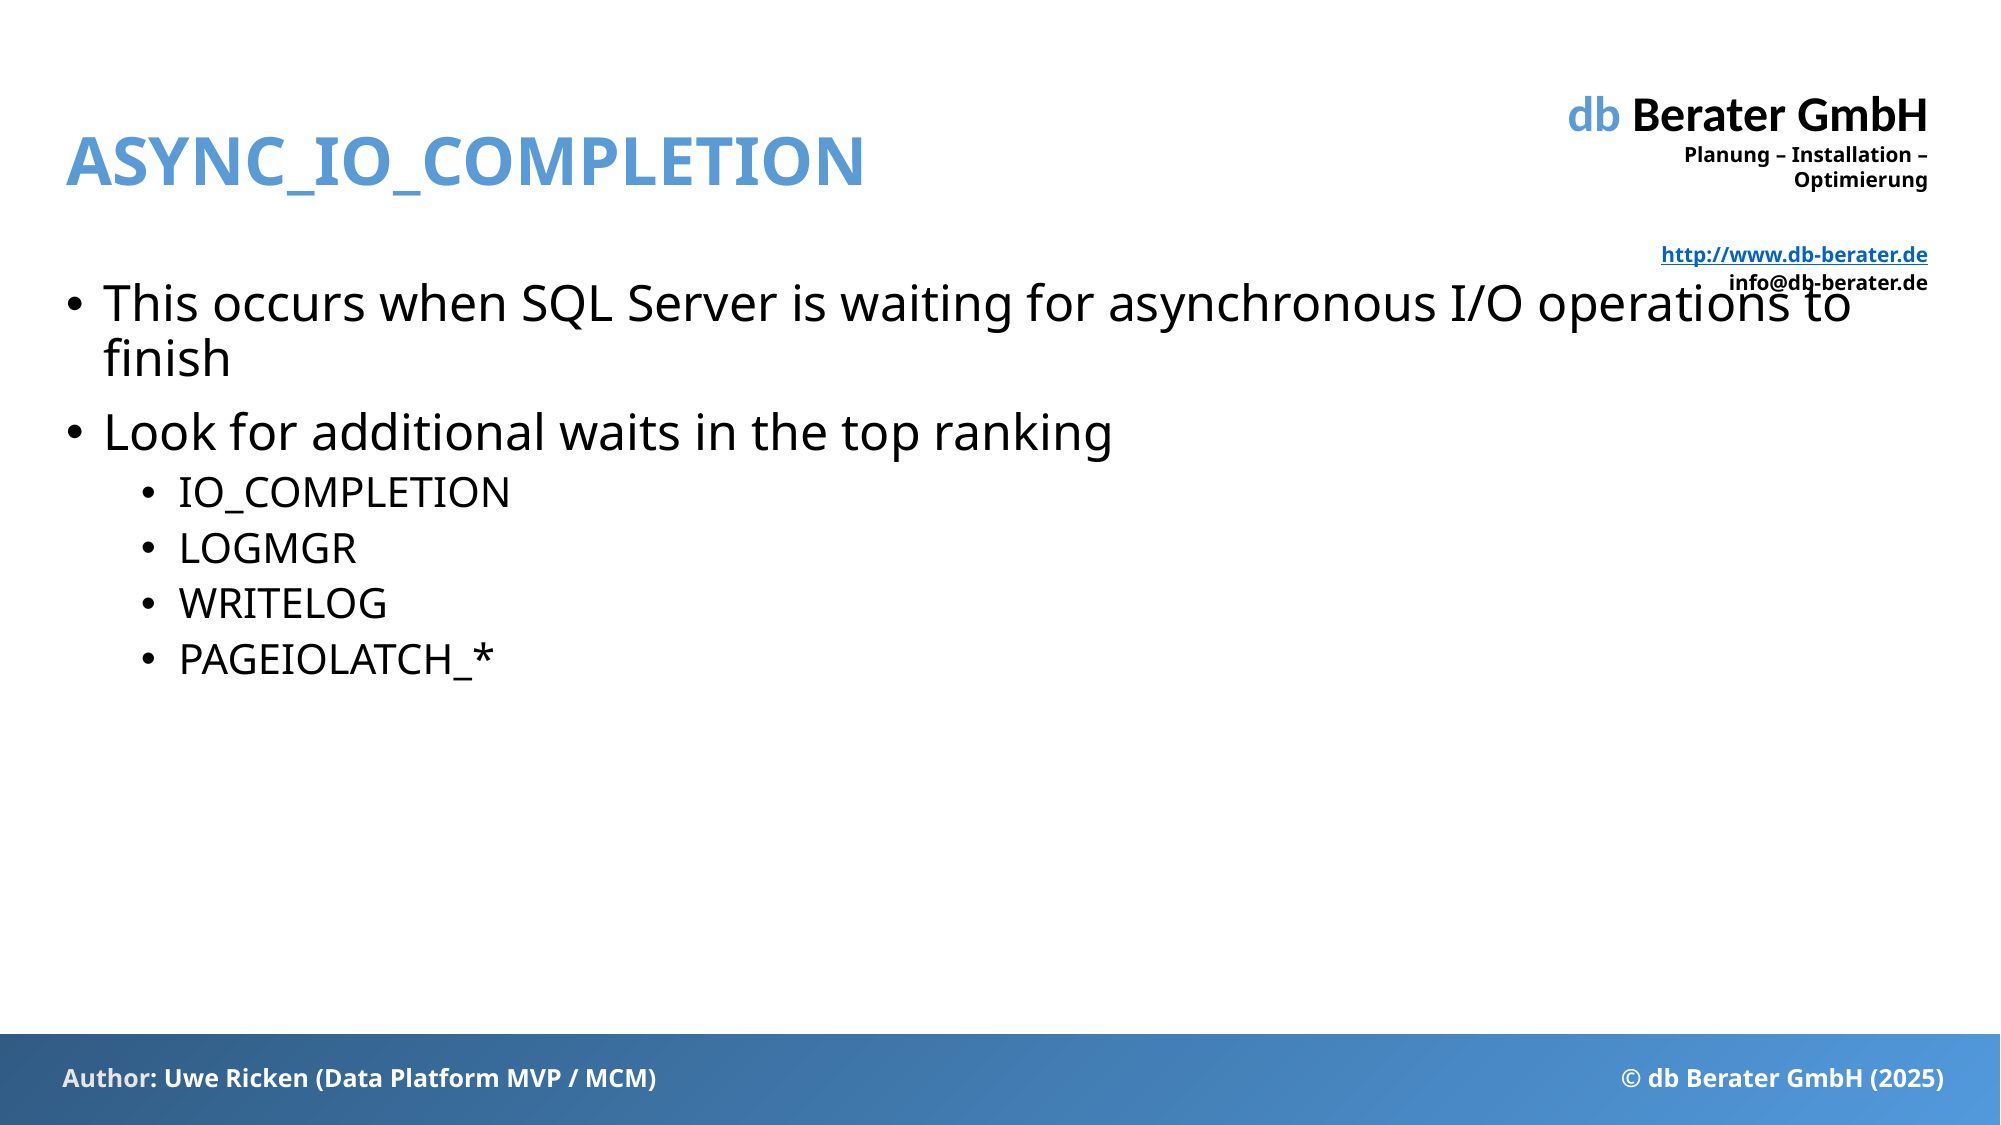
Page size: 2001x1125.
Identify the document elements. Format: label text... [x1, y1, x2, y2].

list This occurs when SQL Server is waiting for asynchronous I/O operations to finish Look for additional waits in the top ranking IO_COMPLETION LOGMGR WRITELOG PAGEIOLATCH_* [54, 273, 1945, 1024]
title ASYNC_IO_COMPLETION [54, 72, 1538, 256]
